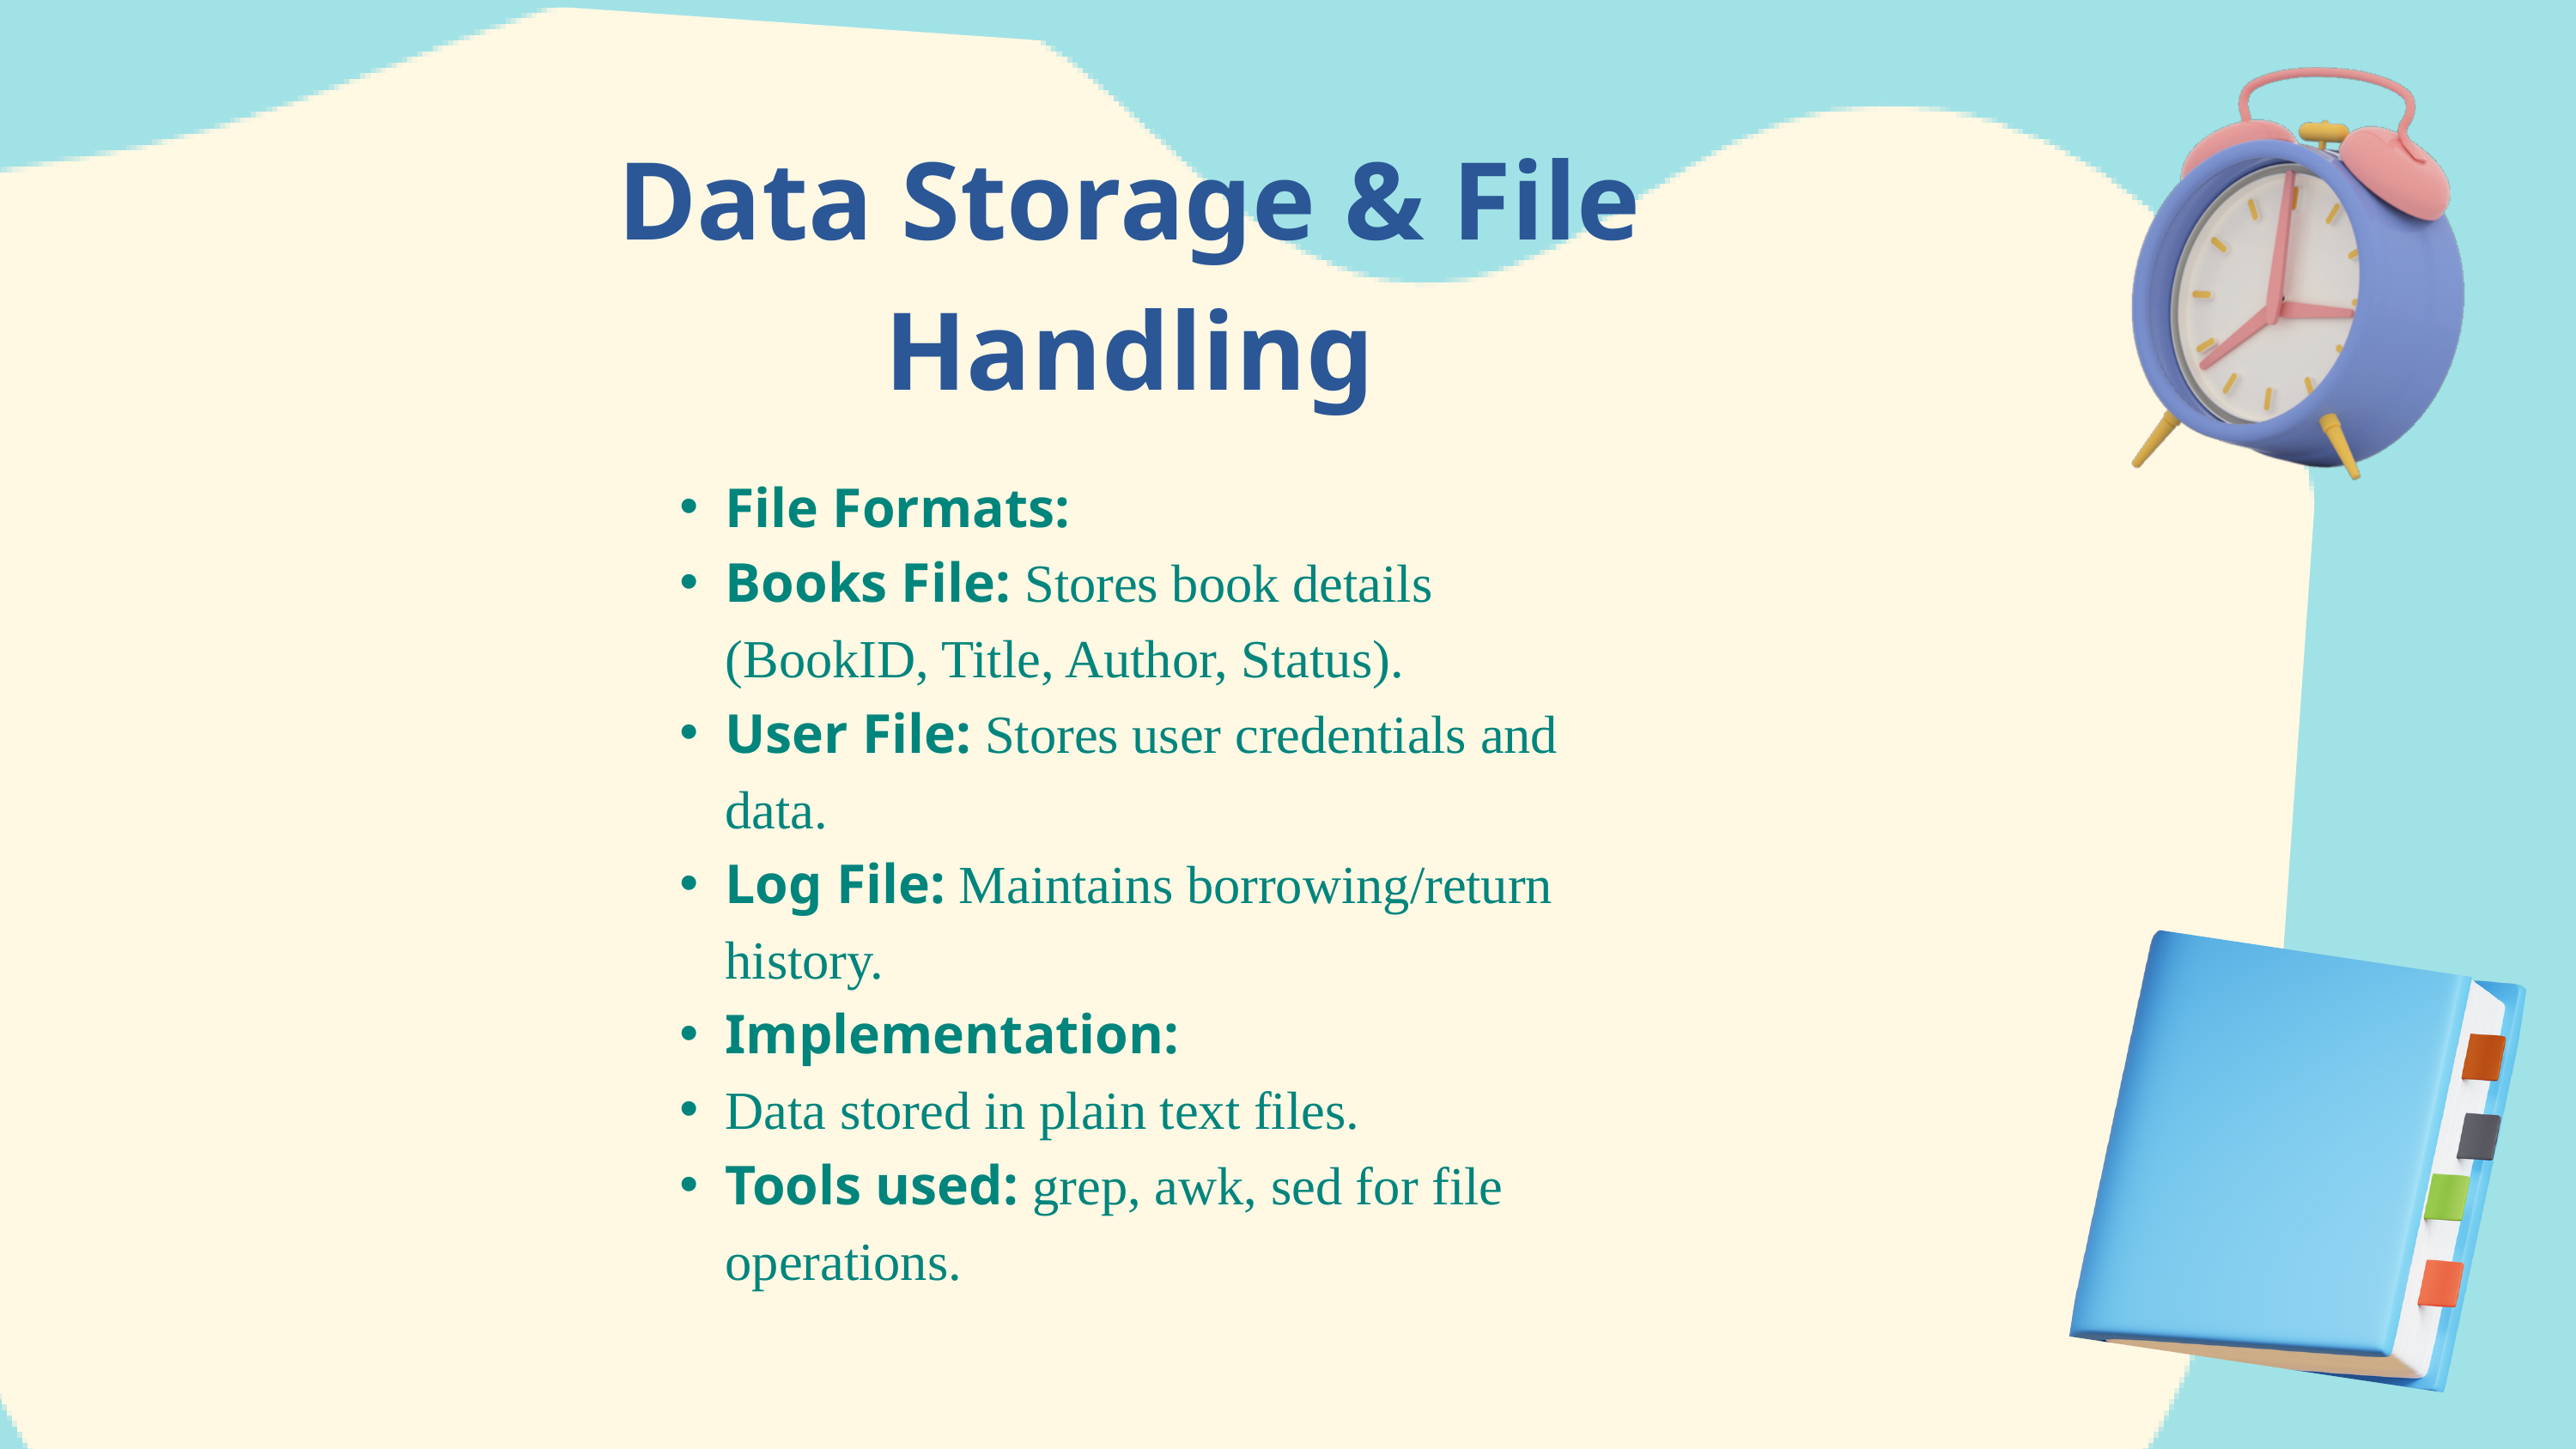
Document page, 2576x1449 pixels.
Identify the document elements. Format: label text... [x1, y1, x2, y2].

text_box [0, 0, 2317, 1449]
text_box File Formats: Books File: Stores book details (BookID, Title, Author, Status). User File: Stores user credentials and data. Log File: Maintains borrowing/return history. Implementation: Data stored in plain text files. Tools used: grep, awk, sed for file operations. [633, 462, 1626, 1367]
text_box [2131, 67, 2465, 481]
text_box [2069, 925, 2528, 1397]
text_box Data Storage & File Handling [553, 111, 1706, 412]
